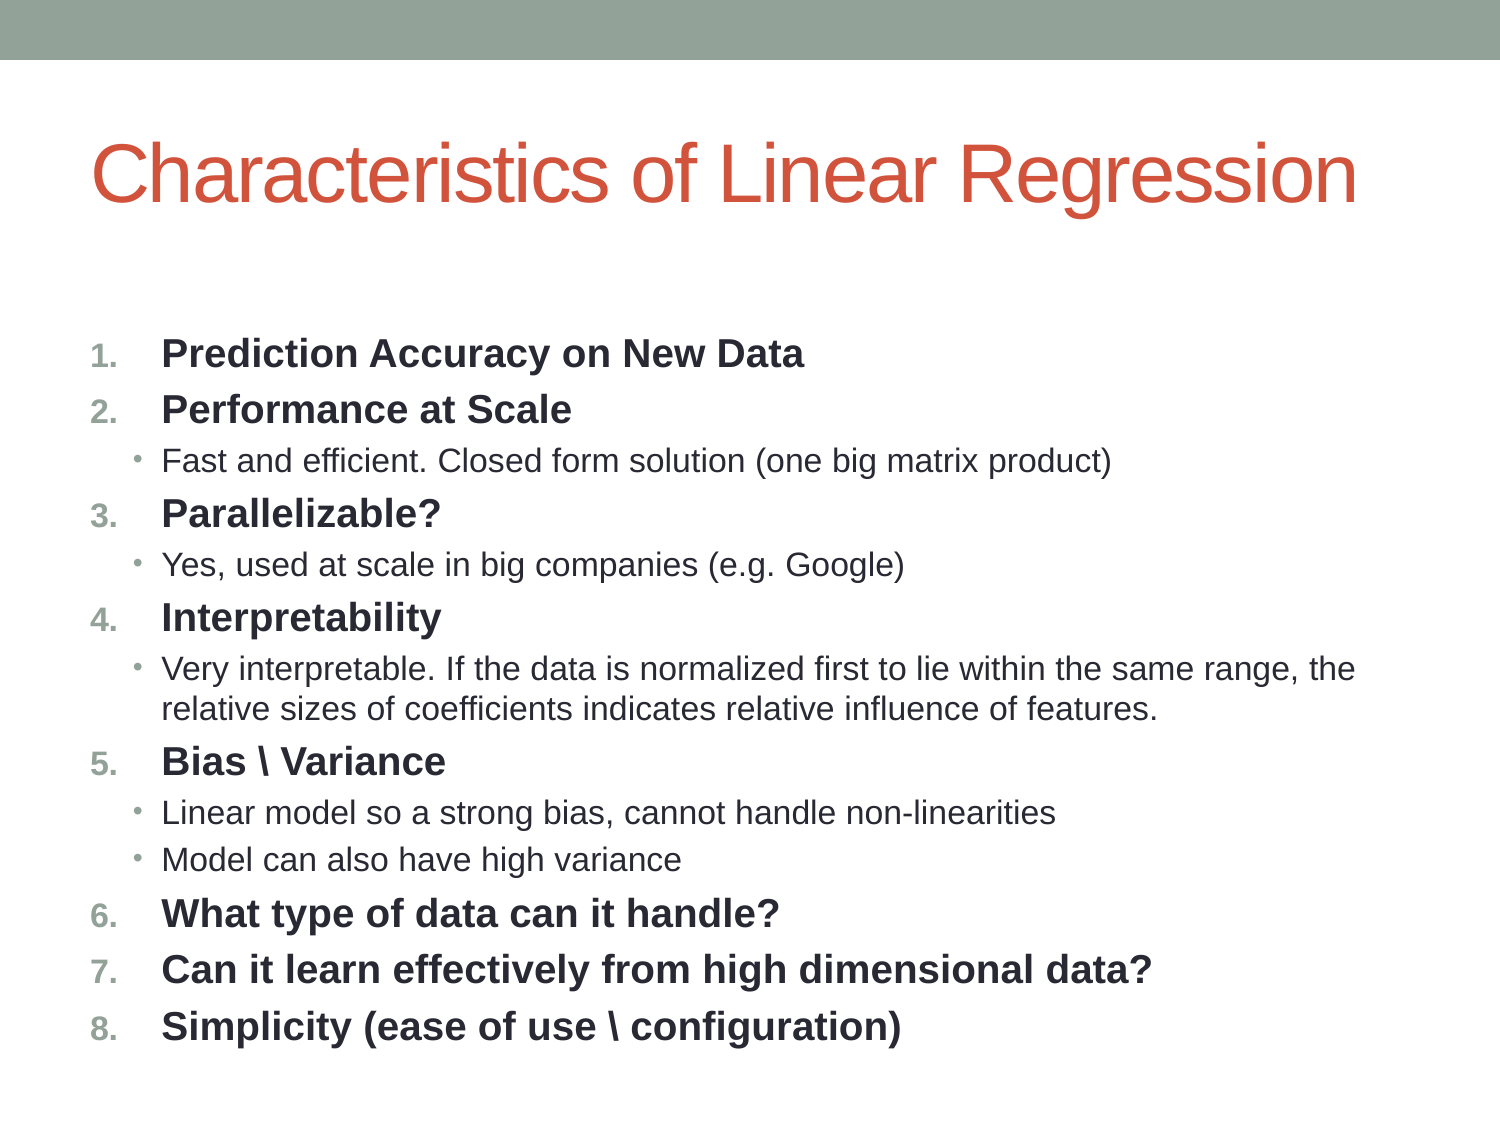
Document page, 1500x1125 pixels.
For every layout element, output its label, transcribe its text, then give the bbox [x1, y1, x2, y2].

title Characteristics of Linear Regression [75, 87, 1425, 250]
list Prediction Accuracy on New Data Performance at Scale Fast and efficient. Closed form solution (one big matrix product) Parallelizable? Yes, used at scale in big companies (e.g. Google) Interpretability Very interpretable. If the data is normalized first to lie within the same range, the relative sizes of coefficients indicates relative influence of features. Bias \ Variance Linear model so a strong bias, cannot handle non-linearities Model can also have high variance What type of data can it handle? Can it learn effectively from high dimensional data? Simplicity (ease of use \ configuration) [75, 262, 1425, 1063]
